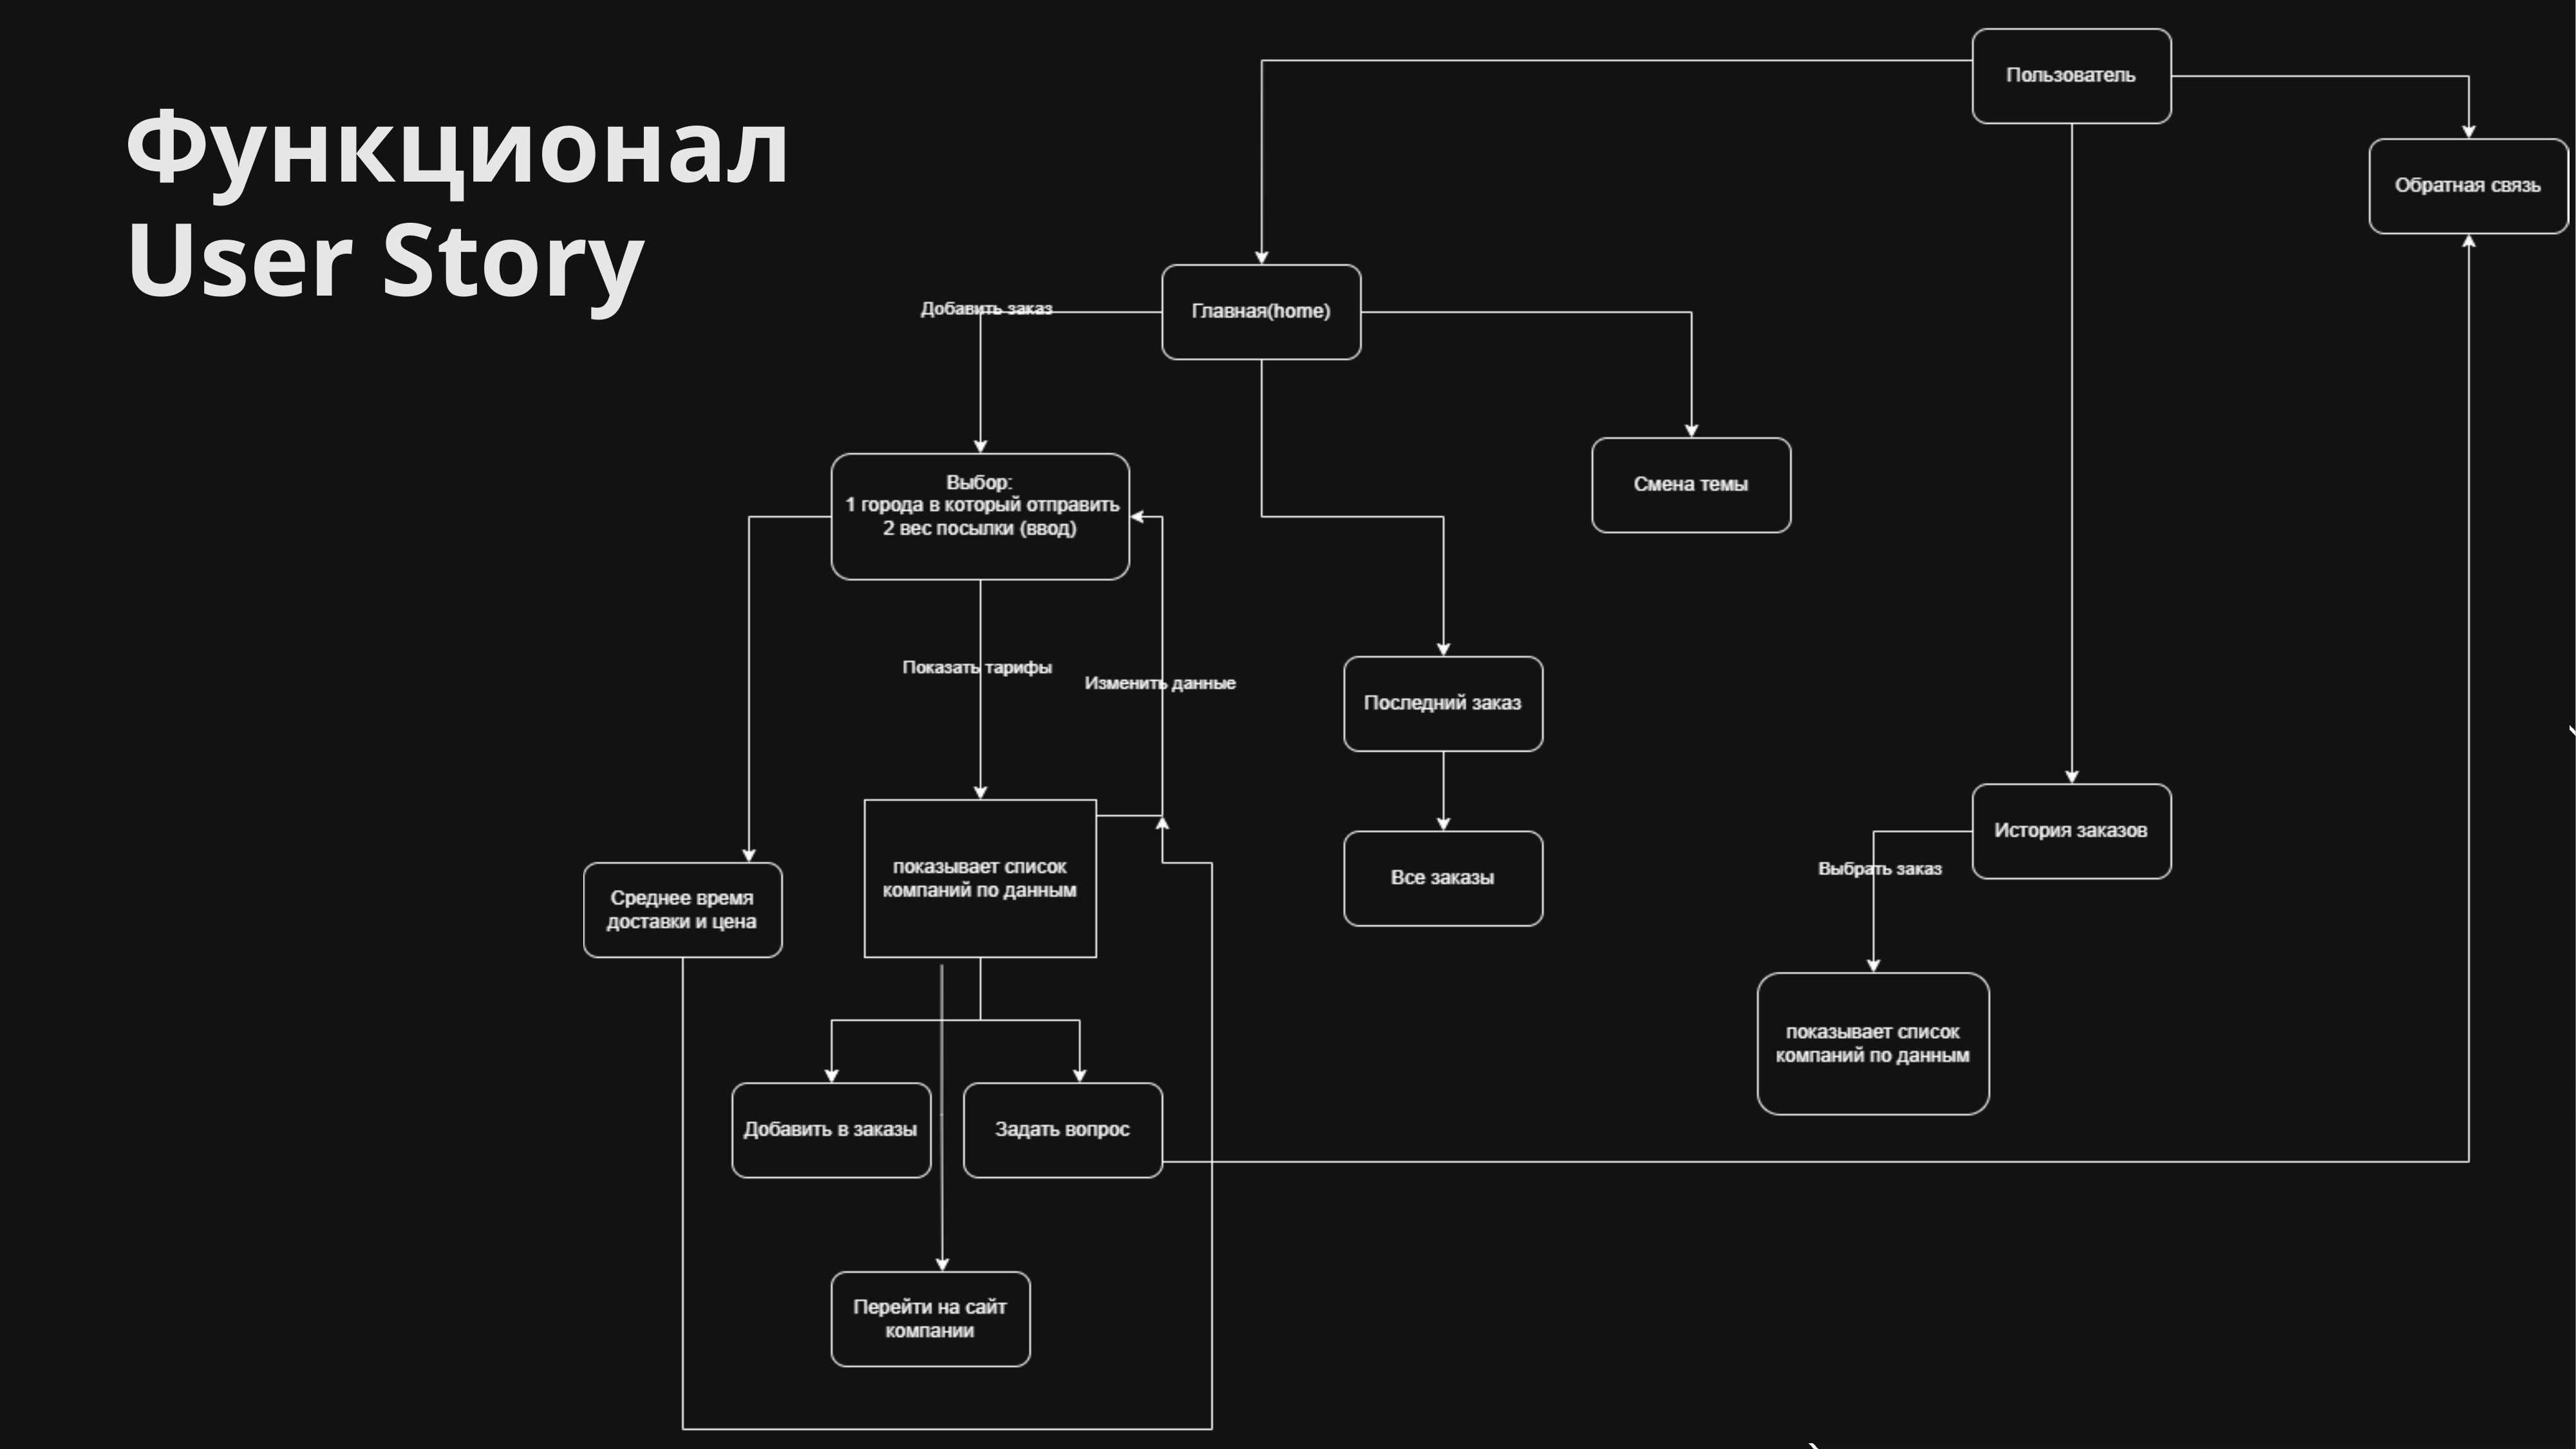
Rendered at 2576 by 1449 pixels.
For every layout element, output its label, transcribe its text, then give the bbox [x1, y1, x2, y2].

picture [583, 27, 2576, 1449]
text_box Функционал User Story [124, 88, 583, 316]
